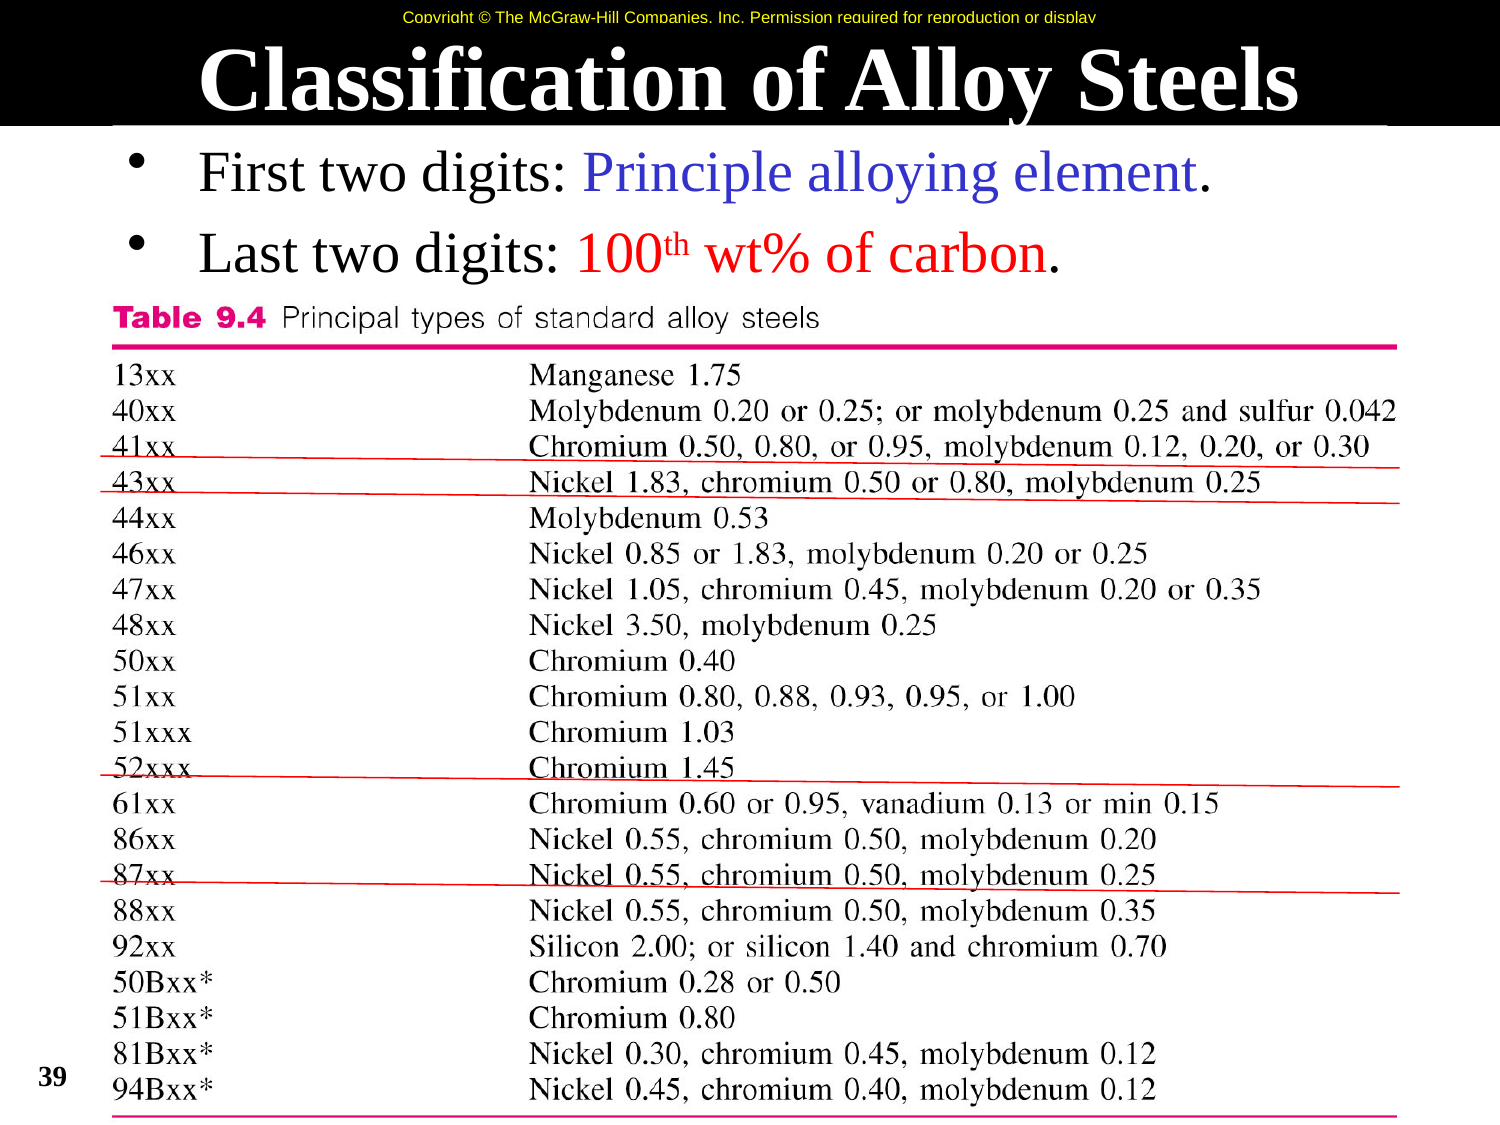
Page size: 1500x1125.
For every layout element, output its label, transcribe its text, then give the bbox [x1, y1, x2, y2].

picture [88, 286, 1412, 1125]
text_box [100, 491, 1400, 504]
slide_number 39 [0, 1049, 83, 1125]
list First two digits: Principle alloying element. Last two digits: 100th wt% of carbon. [112, 125, 1388, 284]
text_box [100, 881, 1400, 894]
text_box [100, 774, 1400, 788]
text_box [100, 455, 1400, 469]
title Classification of Alloy Steels [0, 23, 1500, 126]
